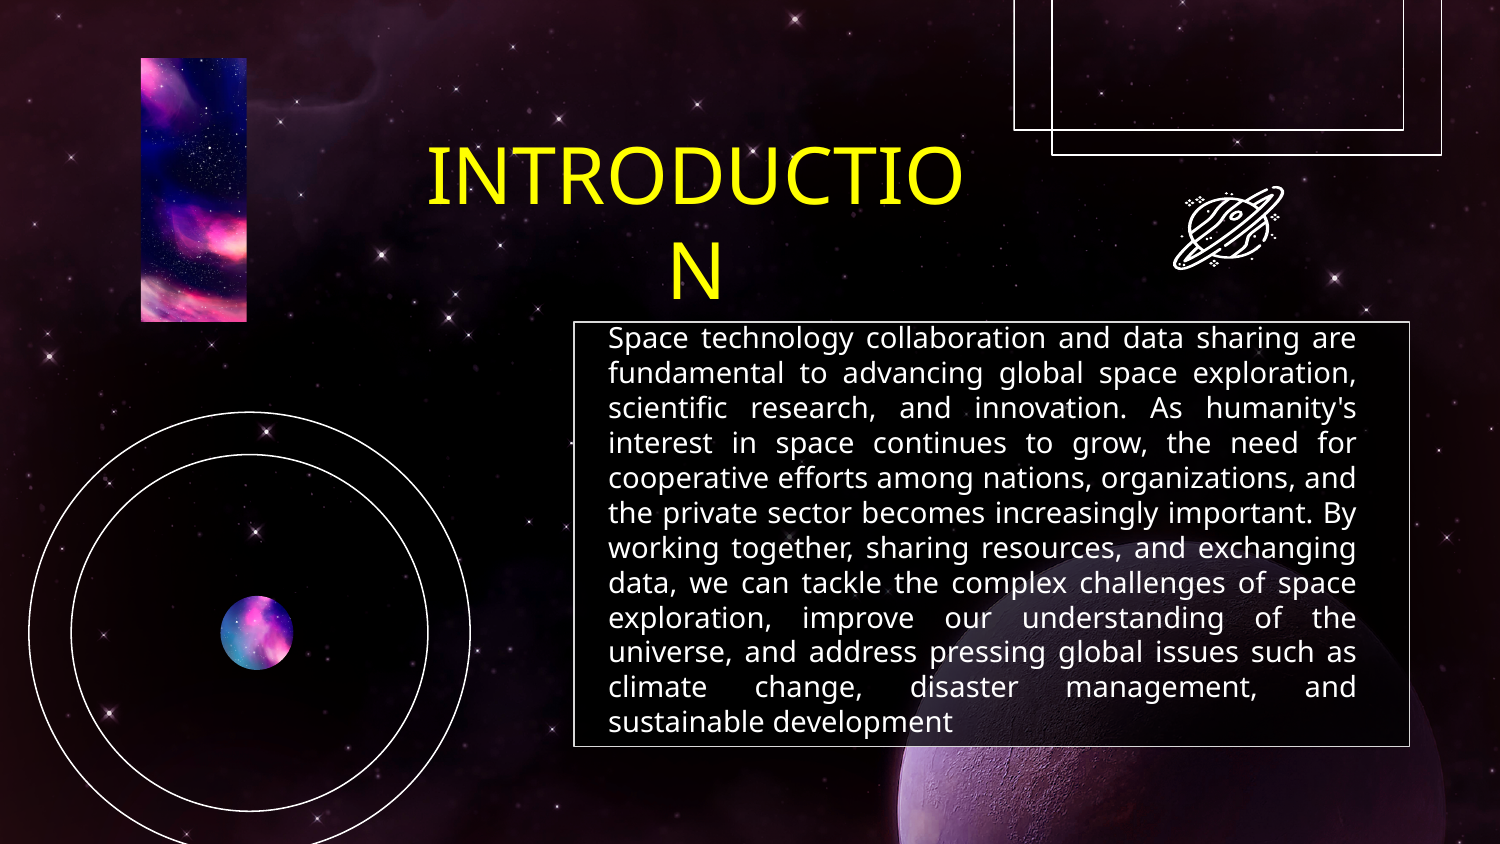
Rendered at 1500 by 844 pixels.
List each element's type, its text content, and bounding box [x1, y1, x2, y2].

text_box [573, 321, 1410, 747]
picture [1053, 0, 1441, 154]
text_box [1170, 185, 1287, 271]
picture [0, 0, 1500, 844]
picture [220, 595, 294, 671]
picture [1015, 0, 1051, 129]
title INTRODUCTION [392, 110, 1000, 236]
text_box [28, 411, 471, 844]
picture [1053, 0, 1403, 129]
subtitle Space technology collaboration and data sharing are fundamental to advancing global space exploration, scientific research, and innovation. As humanity's interest in space continues to grow, the need for cooperative efforts among nations, organizations, and the private sector becomes increasingly important. By working together, sharing resources, and exchanging data, we can tackle the complex challenges of space exploration, improve our understanding of the universe, and address pressing global issues such as climate change, disaster management, and sustainable development [593, 322, 1373, 736]
